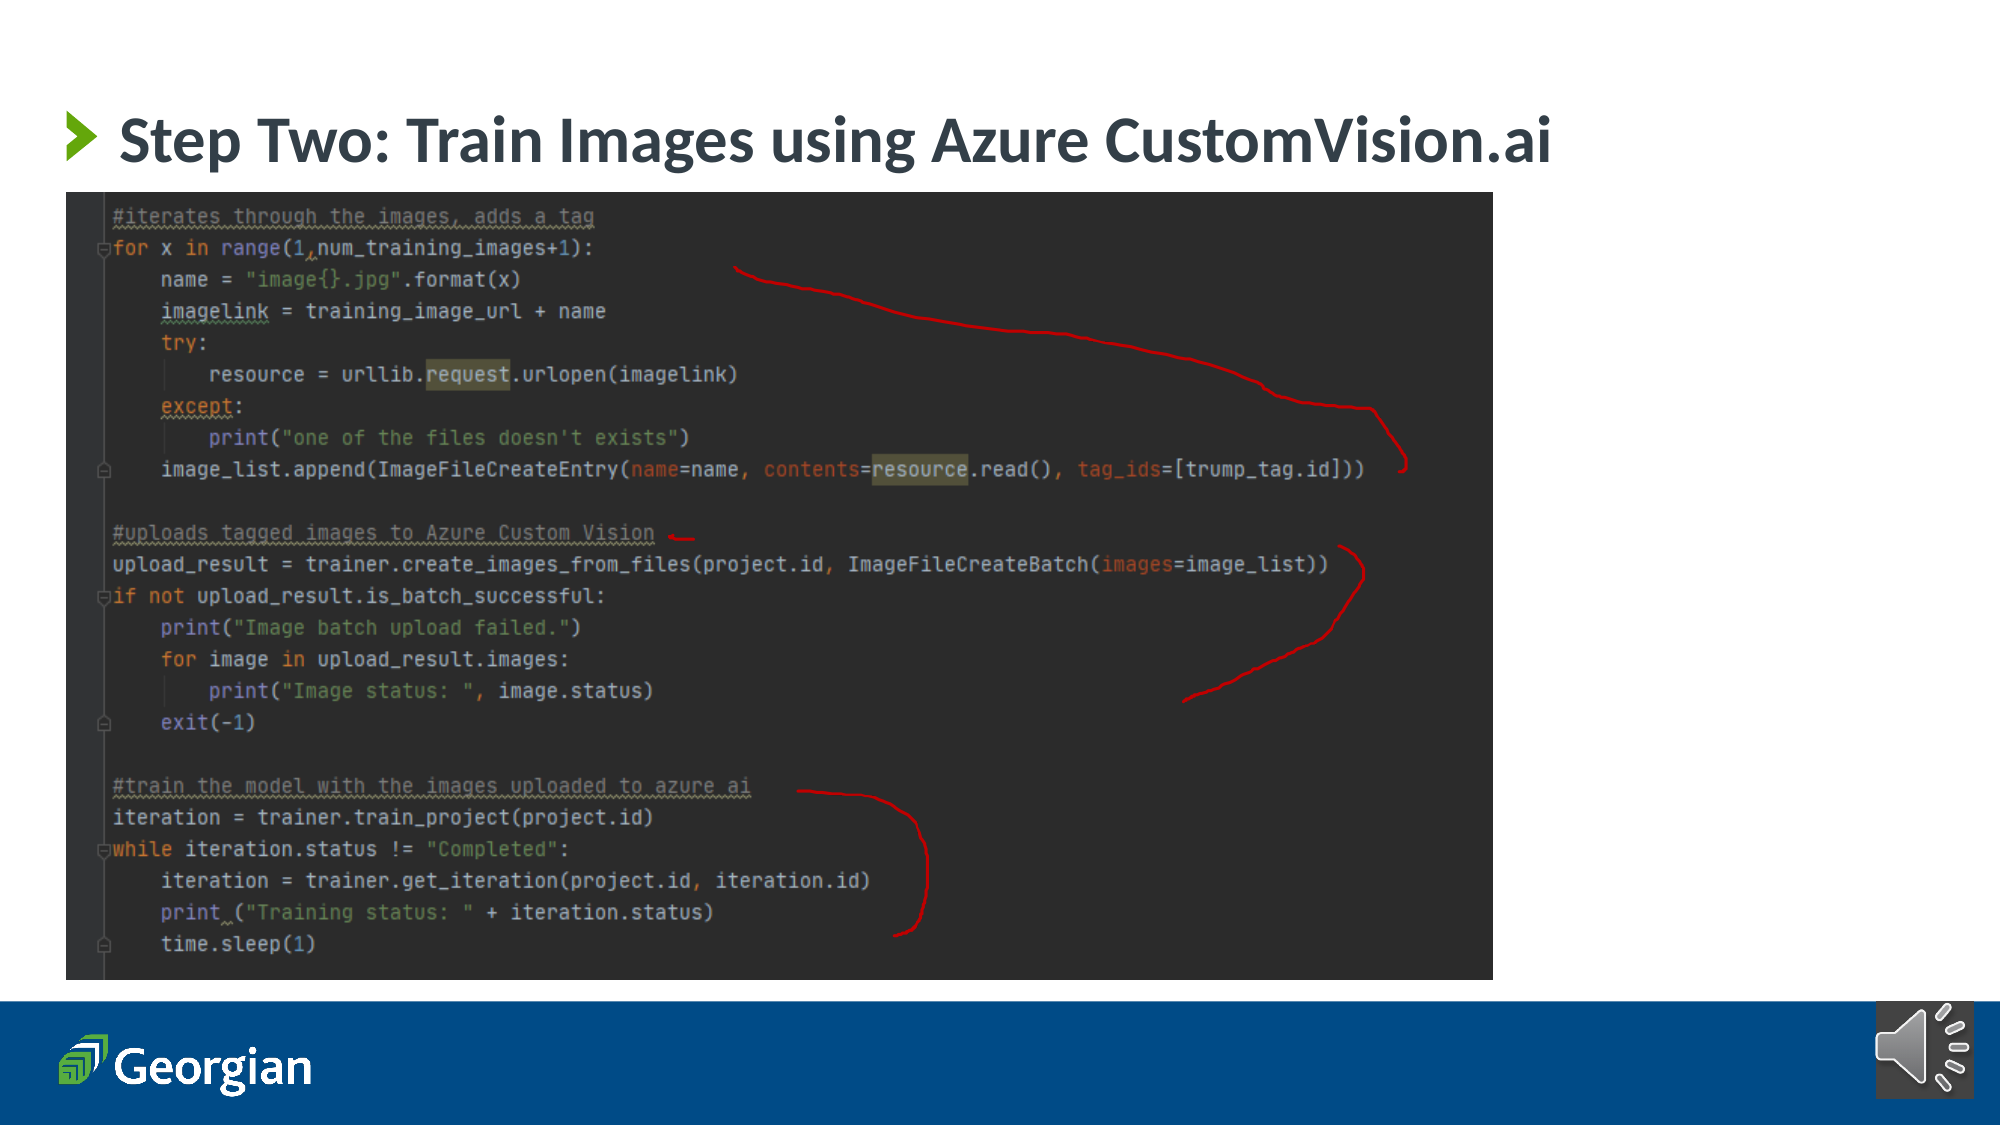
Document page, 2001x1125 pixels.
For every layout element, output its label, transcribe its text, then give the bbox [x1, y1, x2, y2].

picture [33, 1017, 336, 1122]
title Step Two: Train Images using Azure CustomVision.ai [66, 95, 1866, 220]
picture [66, 192, 1493, 981]
picture [1874, 999, 1976, 1101]
